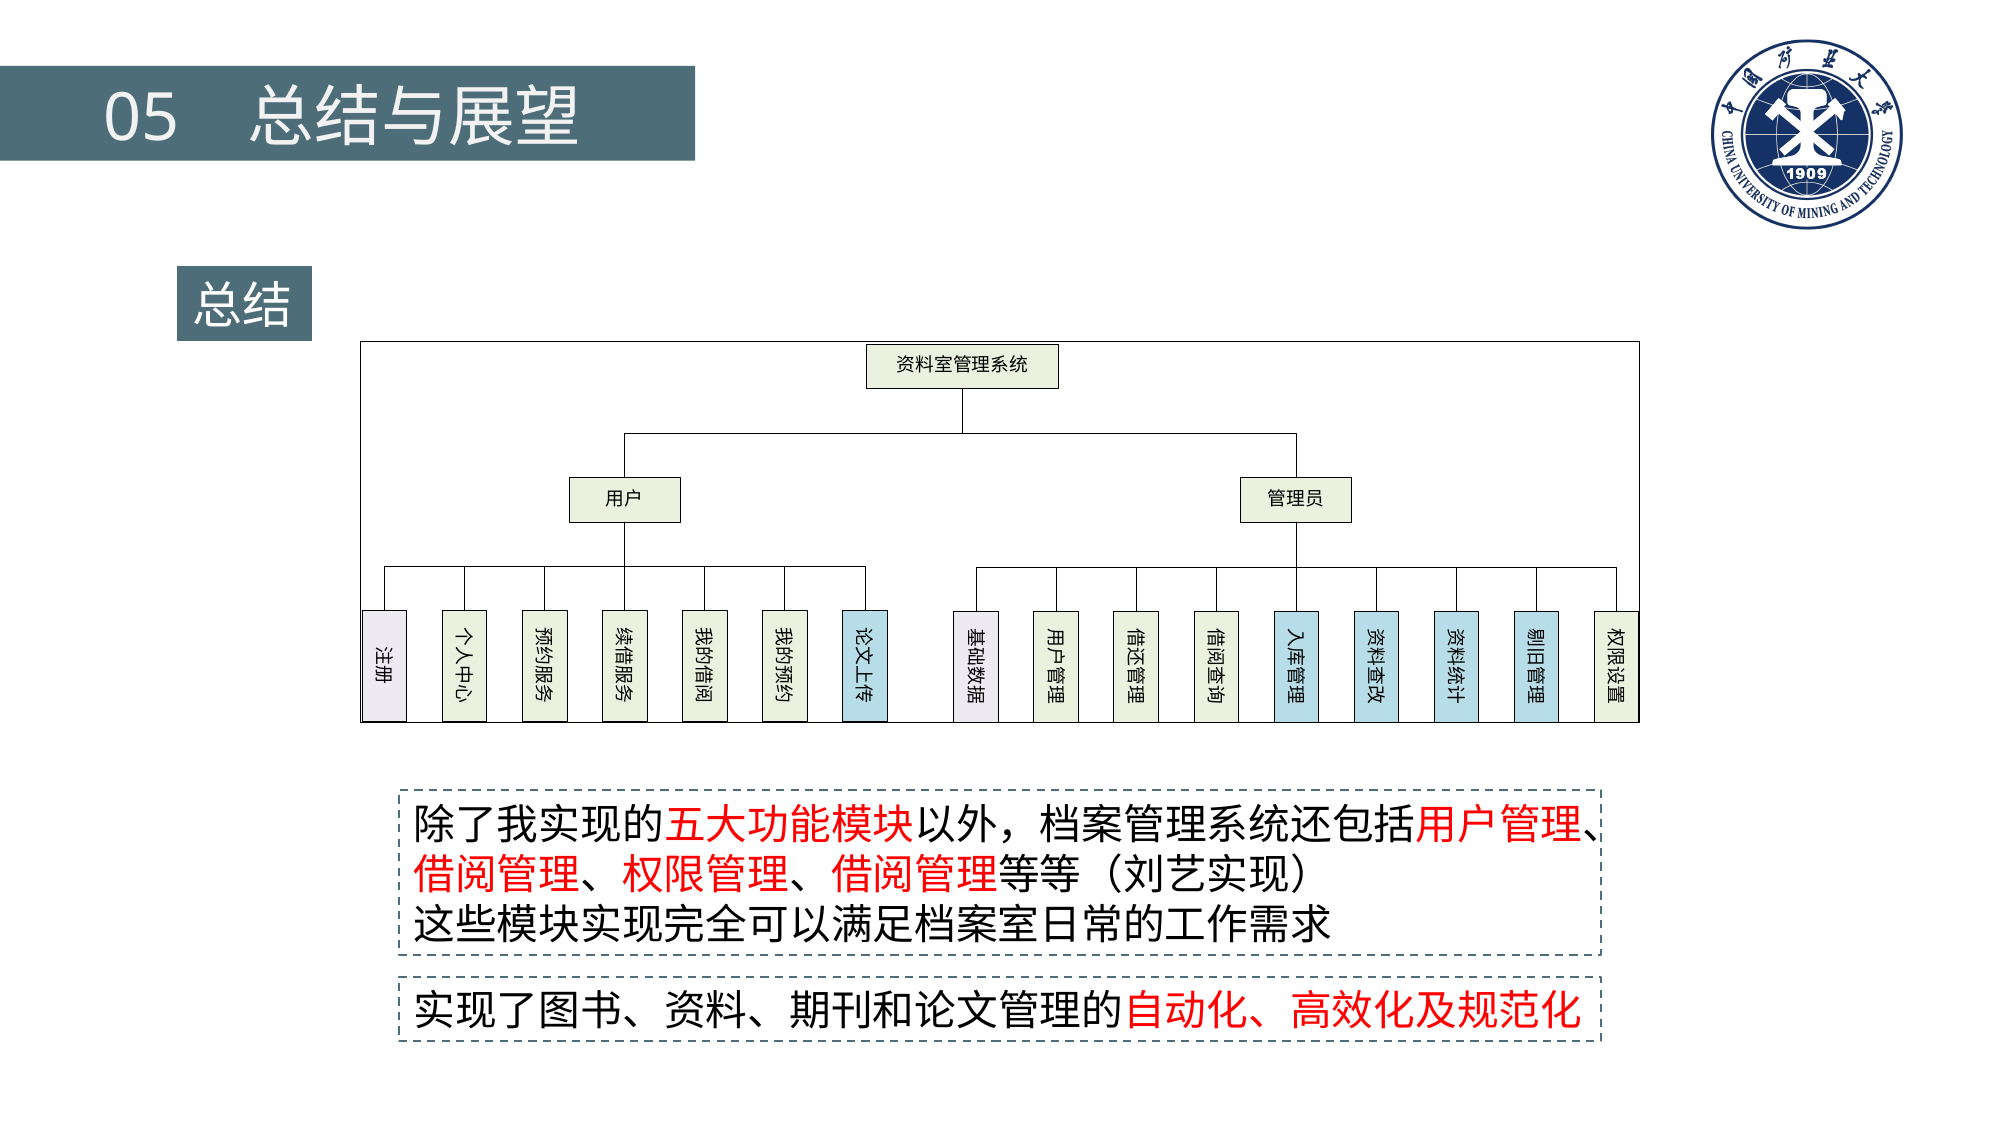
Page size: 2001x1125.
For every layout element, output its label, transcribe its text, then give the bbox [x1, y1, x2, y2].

picture [360, 341, 1640, 723]
text_box 除了我实现的五大功能模块以外，档案管理系统还包括用户管理、借阅管理、权限管理、借阅管理等等（刘艺实现） 这些模块实现完全可以满足档案室日常的工作需求 [398, 790, 1601, 955]
text_box 总结 [177, 266, 312, 341]
text_box 05 总结与展望 [0, 65, 696, 161]
text_box 实现了图书、资料、期刊和论文管理的自动化、高效化及规范化 [398, 976, 1601, 1042]
picture [1057, 35, 1927, 243]
